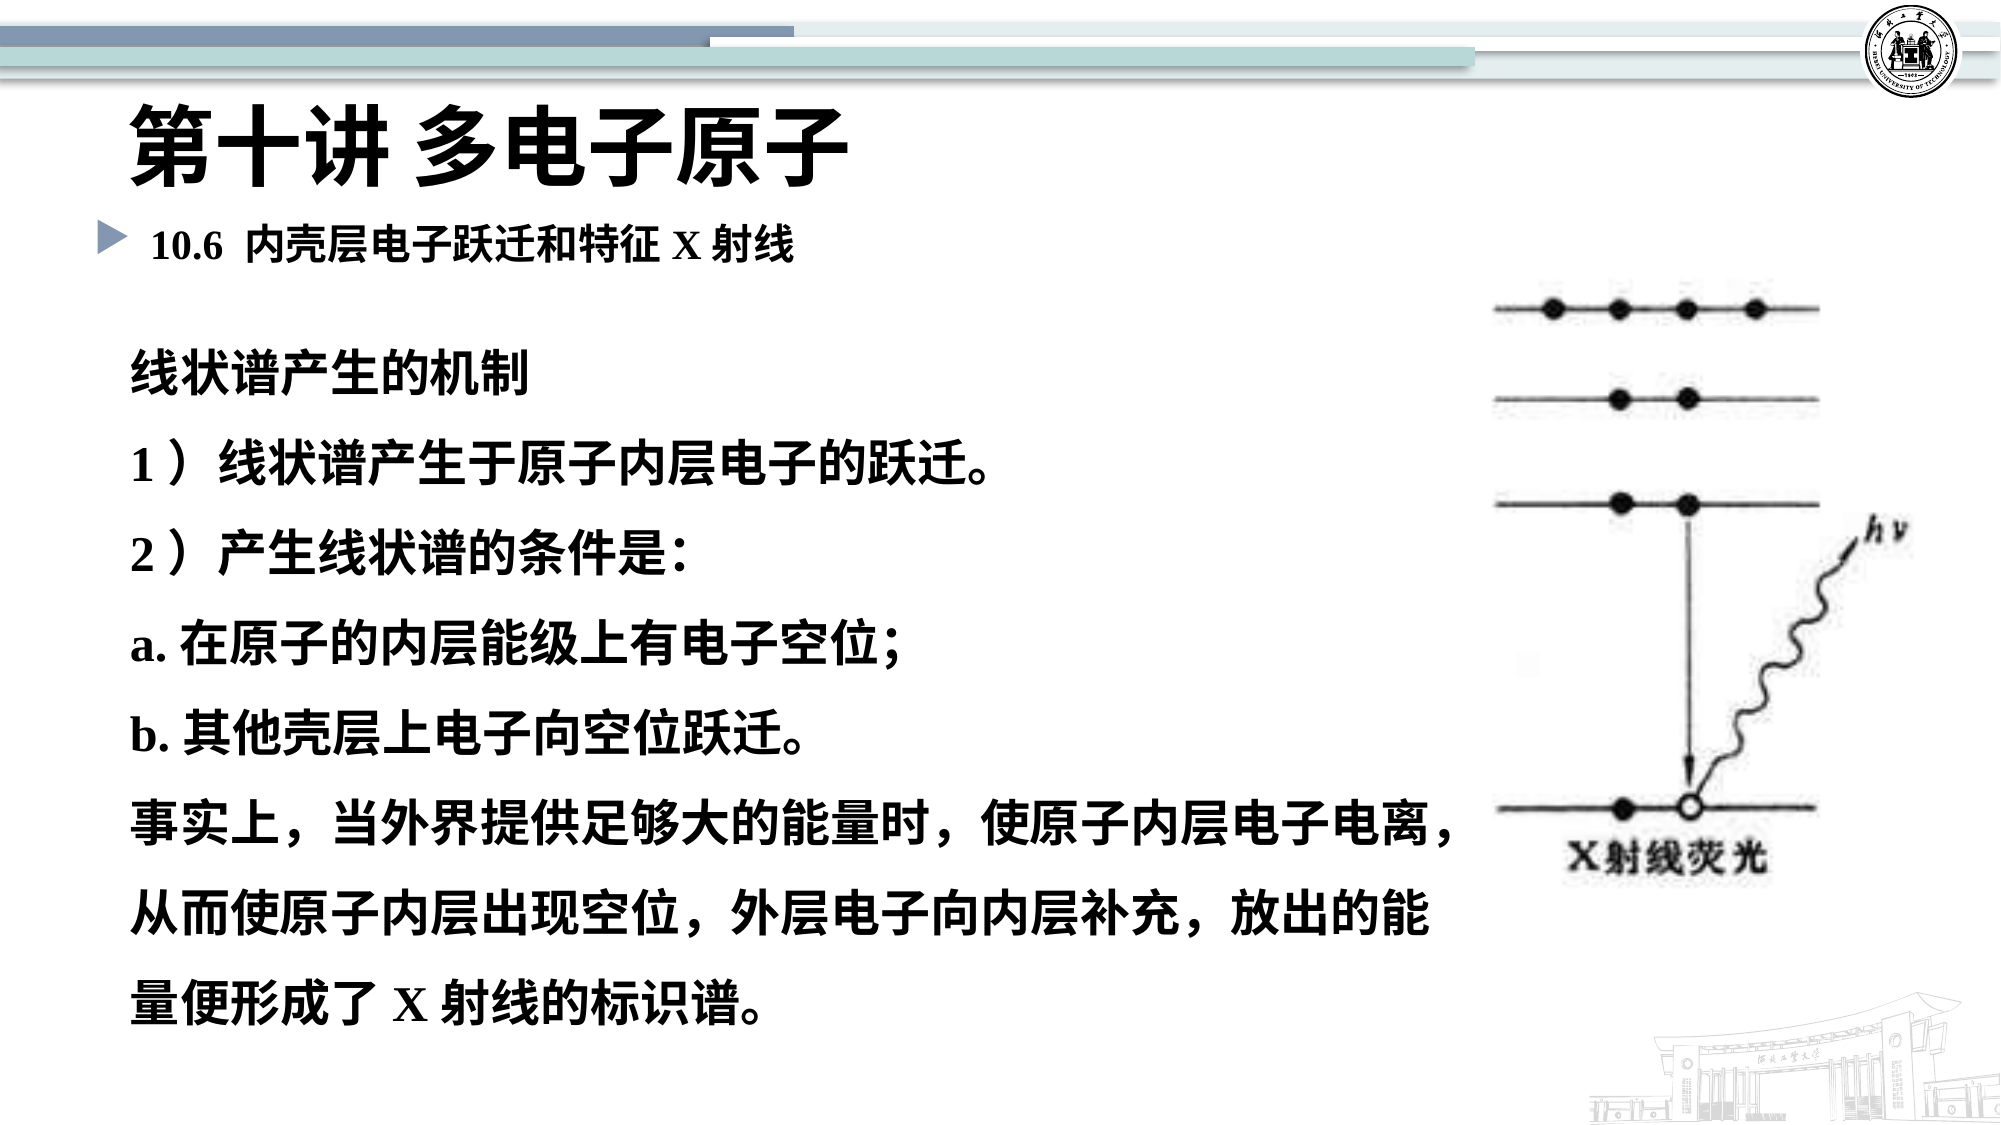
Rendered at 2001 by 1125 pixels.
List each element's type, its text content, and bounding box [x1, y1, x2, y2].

text_box 10.6 内壳层电子跃迁和特征X射线 [79, 210, 842, 283]
picture [1423, 116, 1946, 902]
title 第十讲 多电子原子 [112, 78, 1745, 210]
text_box 线状谱产生的机制 1）线状谱产生于原子内层电子的跃迁。 2）产生线状谱的条件是： a.在原子的内层能级上有电子空位； b.其他壳层上电子向空位跃迁。 事实上，当外界提供足够大的能量时，使原子内层电子电离，从而使原子内层出现空位，外层电子向内层补充，放出的能量便形成了X射线的标识谱。 [115, 304, 1467, 1040]
